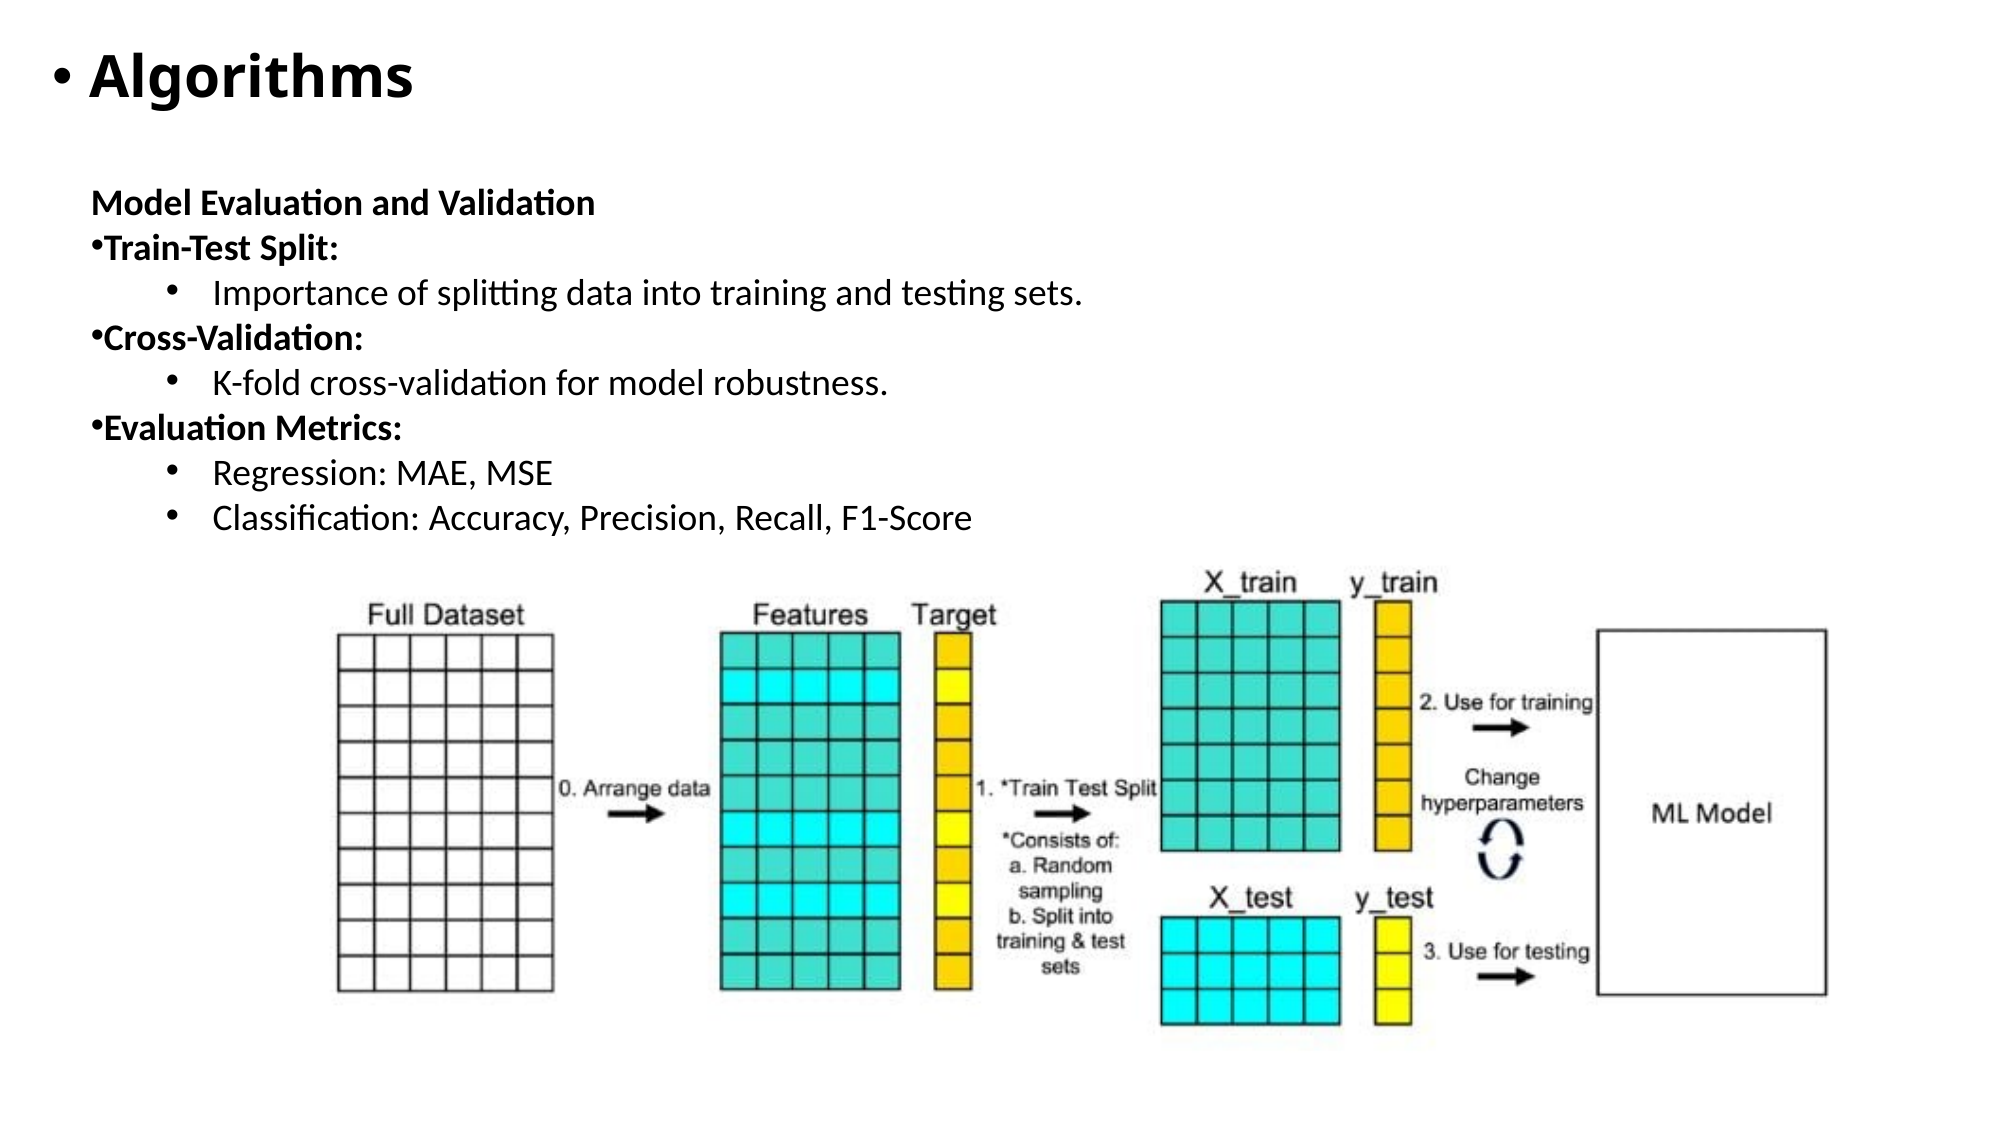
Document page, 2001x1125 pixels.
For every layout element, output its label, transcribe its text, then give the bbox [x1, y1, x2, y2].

text_box Algorithms [37, 39, 1952, 137]
picture [315, 536, 1848, 1068]
text_box Model Evaluation and Validation Train-Test Split: Importance of splitting data into training and testing sets. Cross-Validation: K-fold cross-validation for model robustness. Evaluation Metrics: Regression: MAE, MSE Classification: Accuracy, Precision, Recall, F1-Score [76, 170, 1209, 545]
